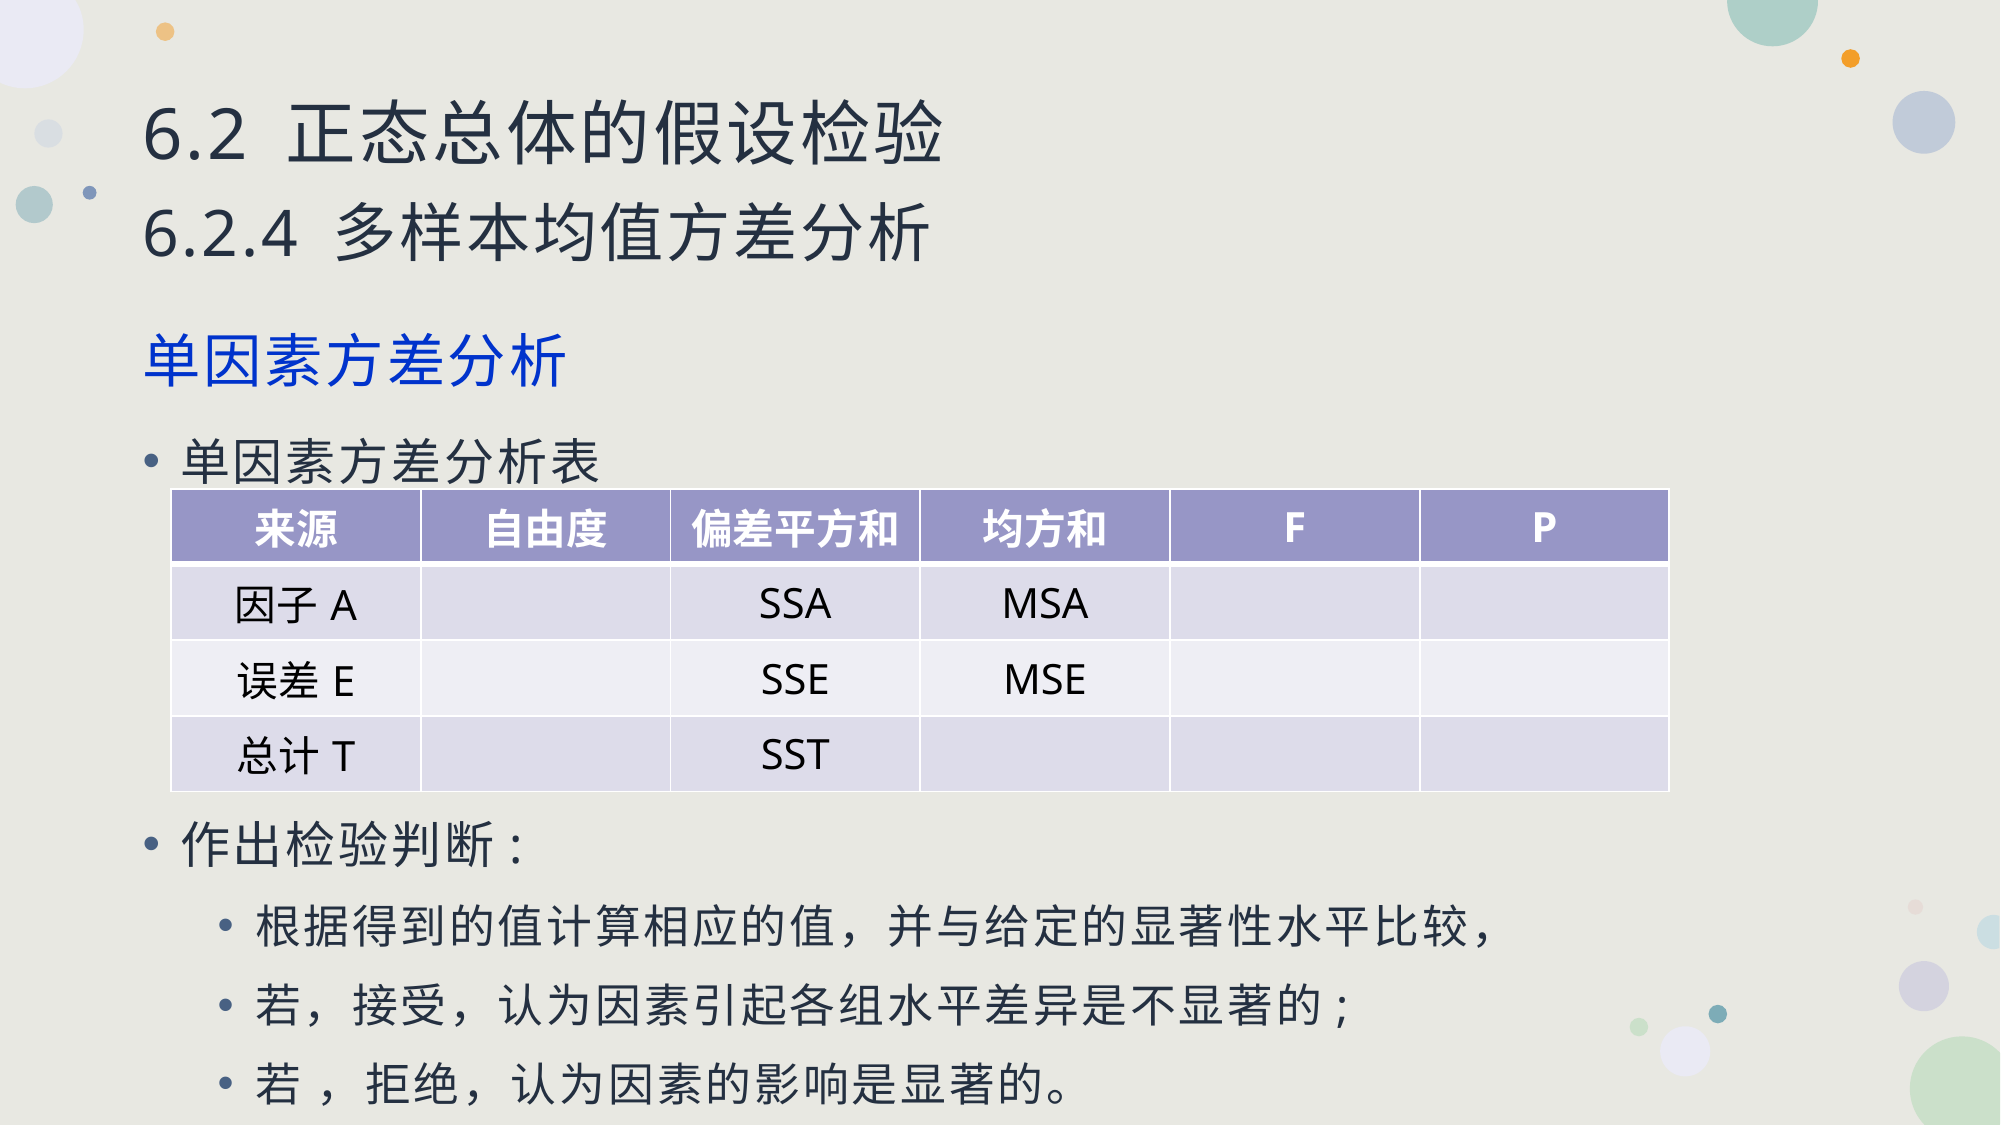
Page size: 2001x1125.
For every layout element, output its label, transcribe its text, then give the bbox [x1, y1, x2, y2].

title 6.2 正态总体的假设检验 6.2.4 多样本均值方差分析 [127, 59, 1877, 278]
